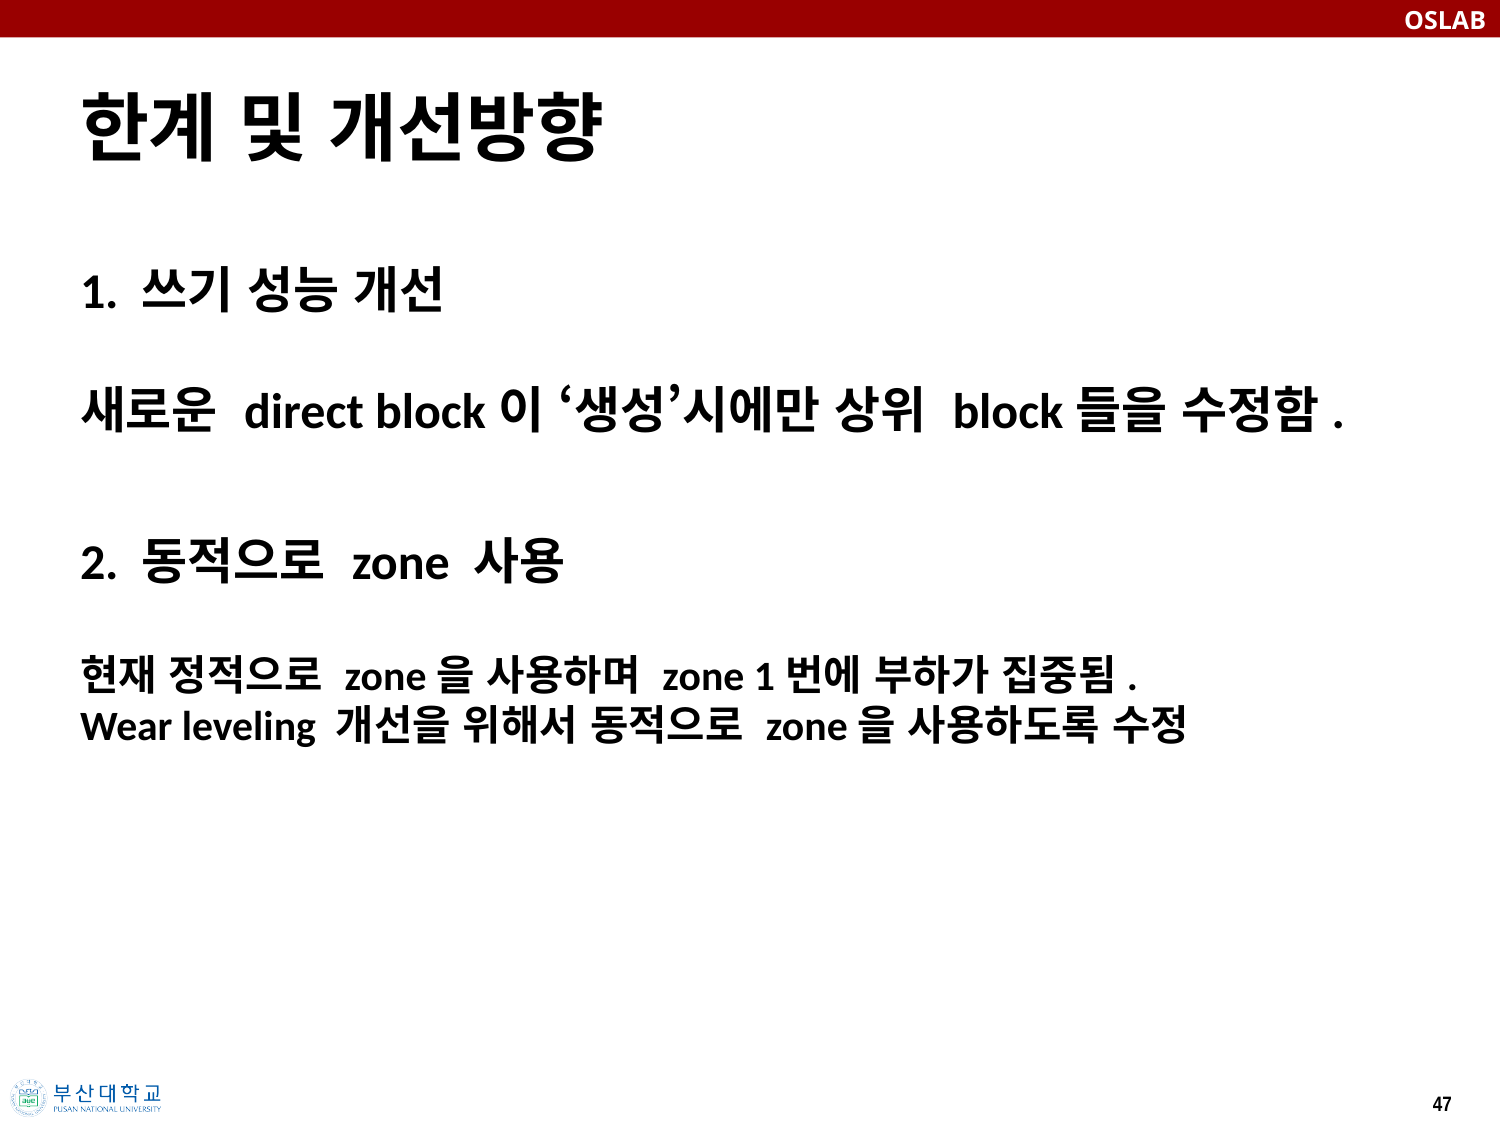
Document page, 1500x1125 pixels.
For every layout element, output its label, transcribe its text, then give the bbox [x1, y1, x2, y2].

text_box 1. 쓰기 성능 개선 새로운 direct block이 ‘생성’시에만 상위 block들을 수정함. [65, 248, 1438, 508]
text_box 2. 동적으로 zone 사용 현재 정적으로 zone을 사용하며 zone 1번에 부하가 집중됨. Wear leveling 개선을 위해서 동적으로 zone을 사용하도록 수정 [65, 508, 1438, 770]
title 한계 및 개선방향 [64, 62, 1438, 188]
picture [8, 1078, 163, 1118]
